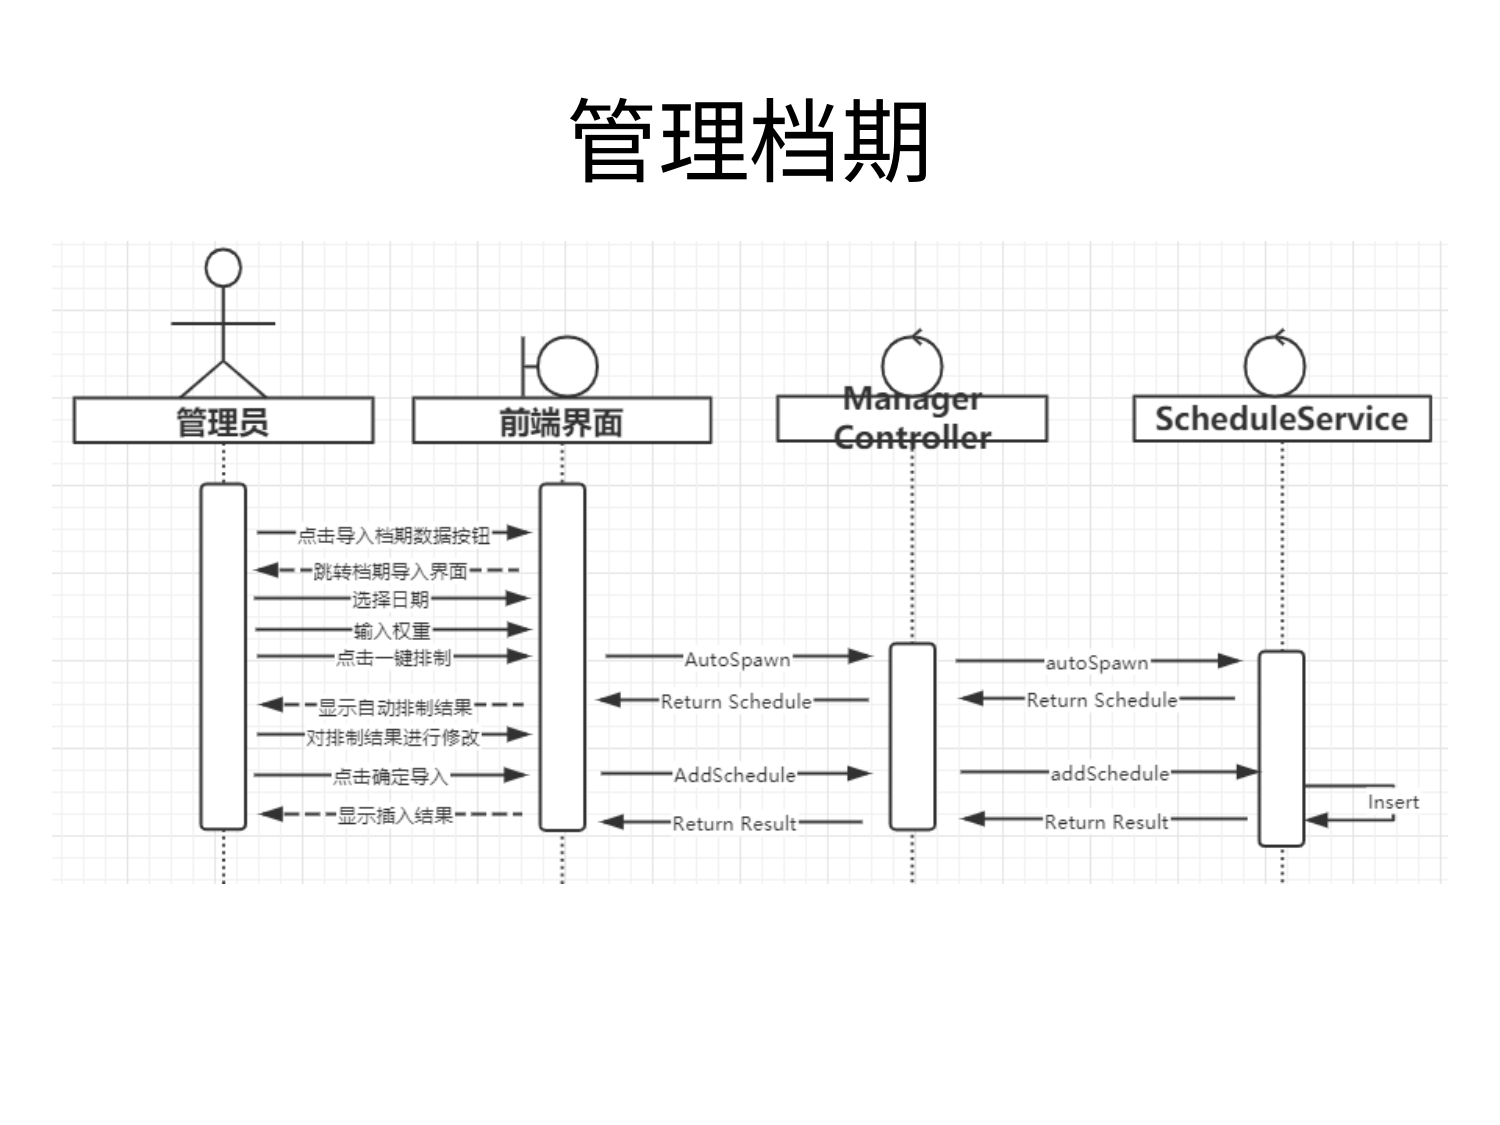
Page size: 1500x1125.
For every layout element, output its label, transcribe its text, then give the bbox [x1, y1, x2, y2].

picture [52, 241, 1448, 884]
title 管理档期 [75, 45, 1425, 233]
